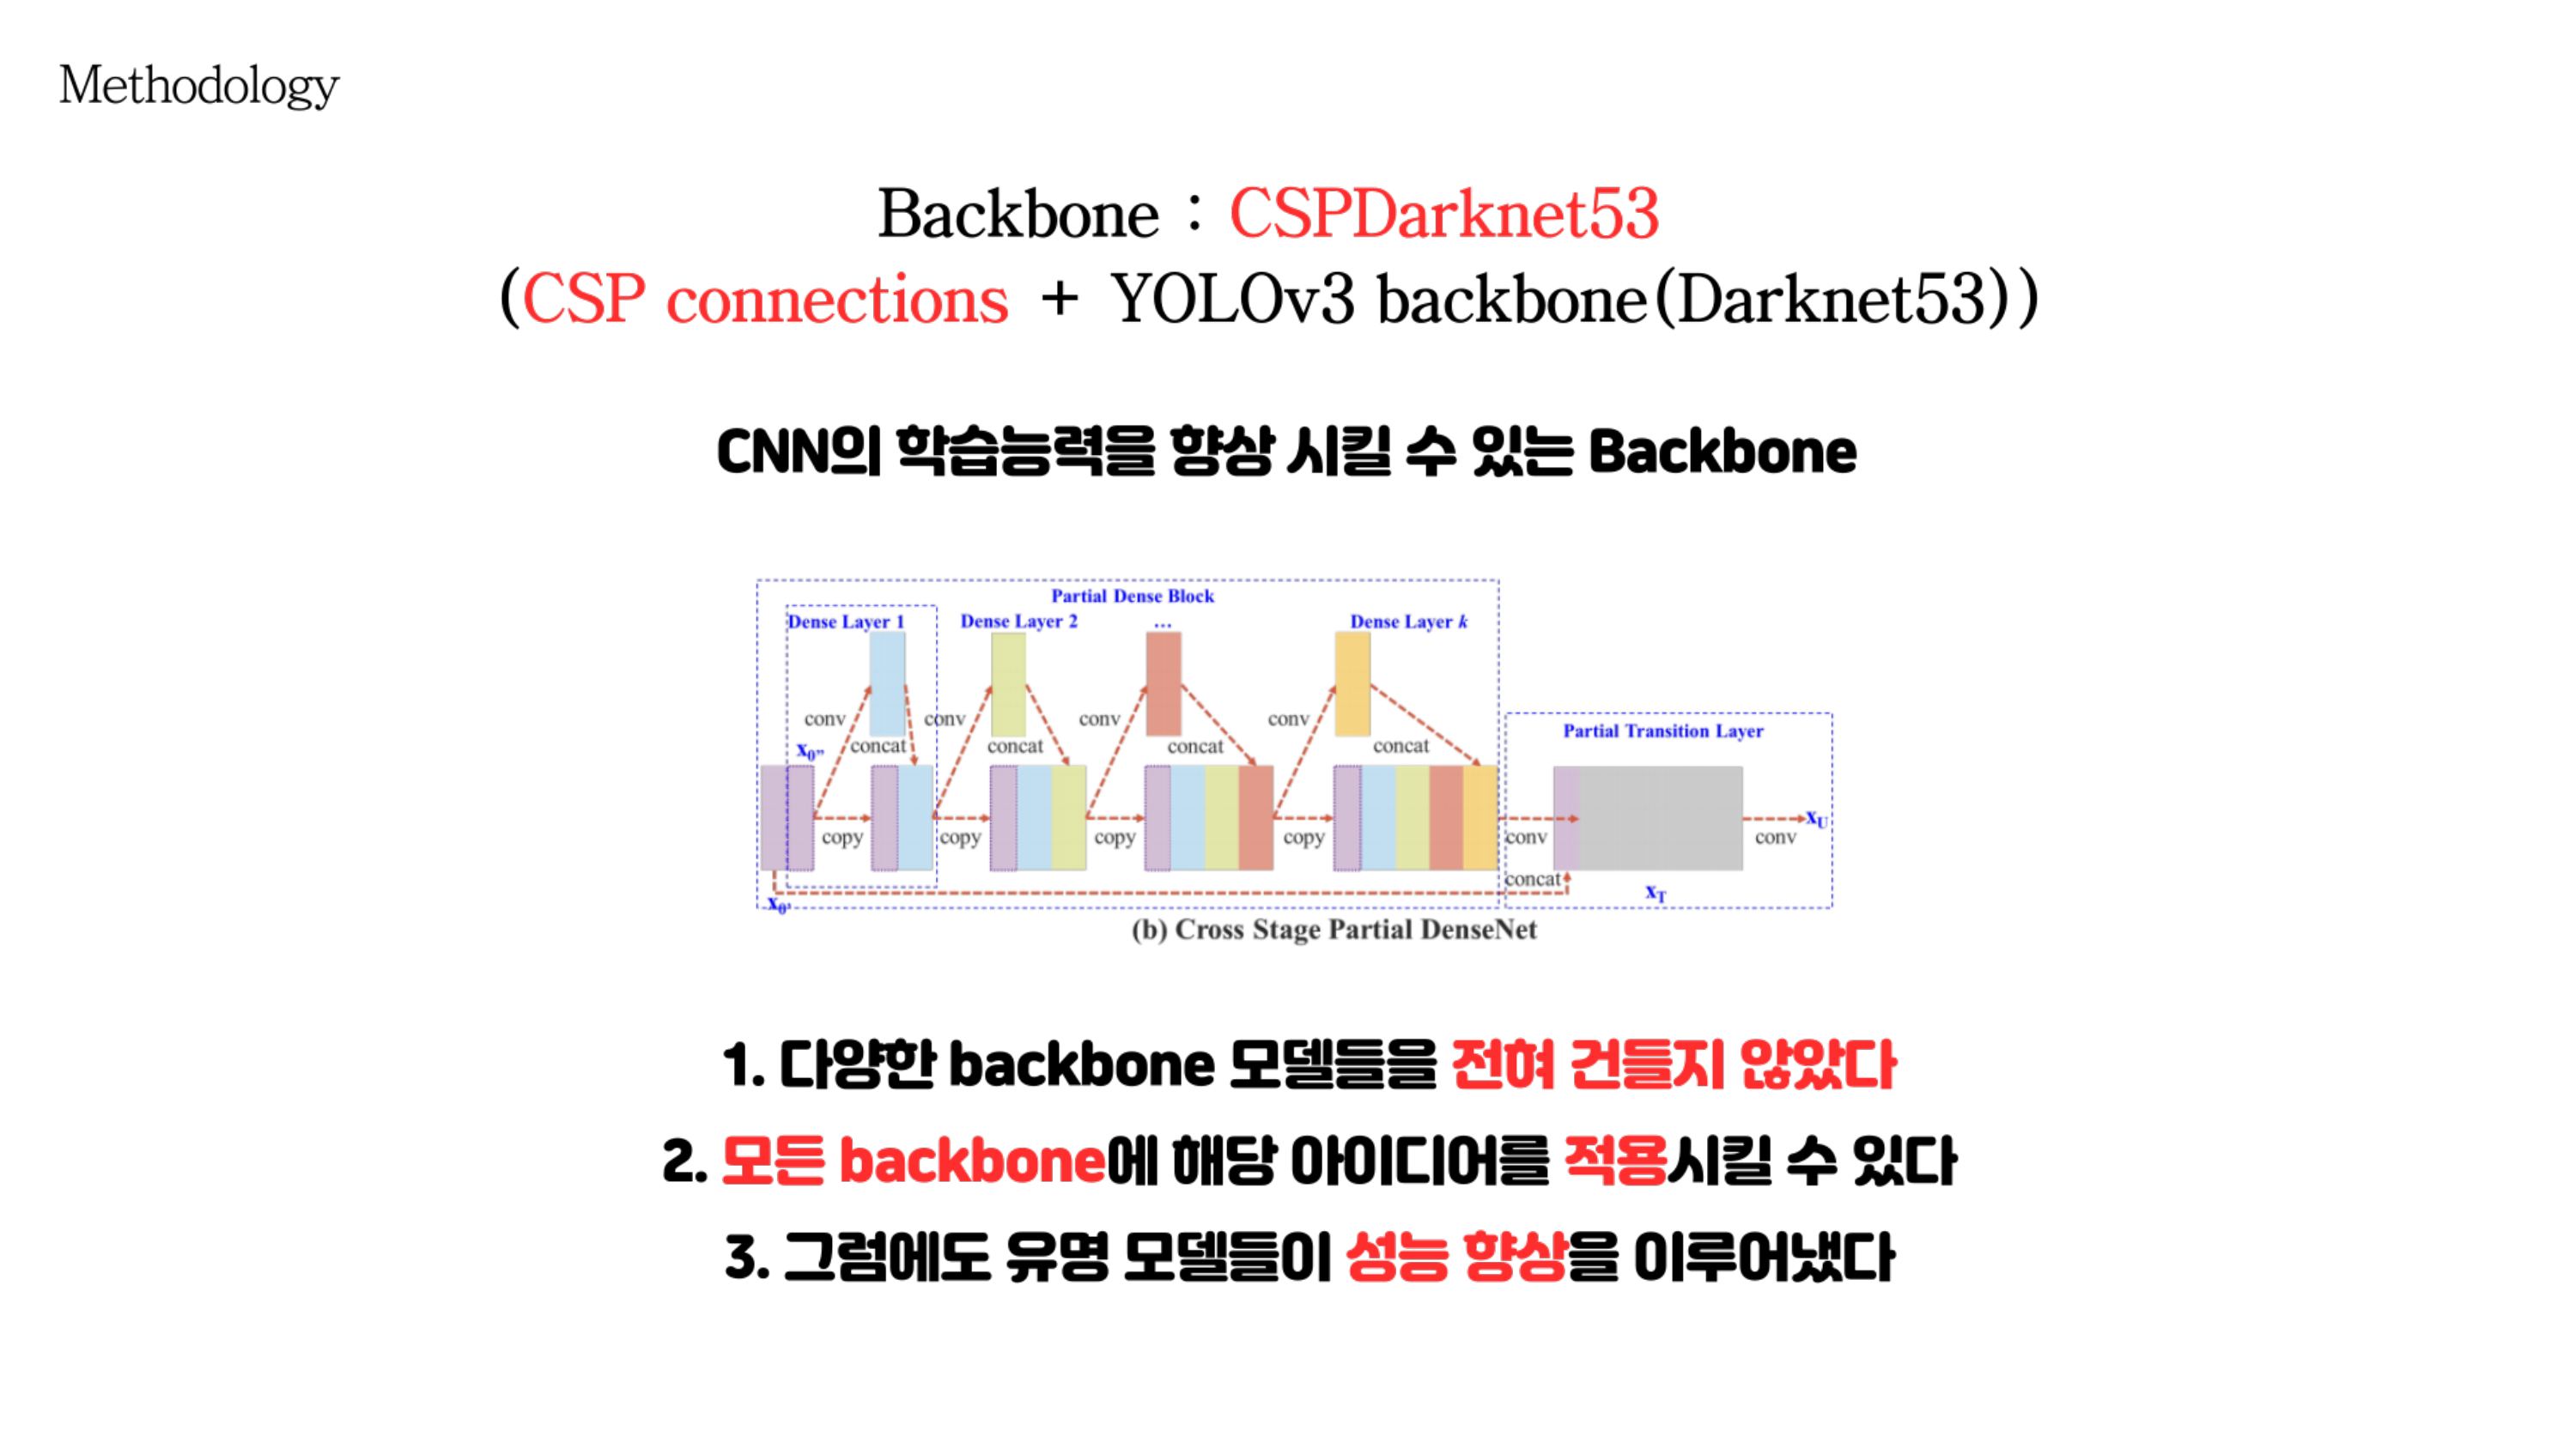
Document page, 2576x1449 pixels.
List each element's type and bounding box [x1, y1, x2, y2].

picture [586, 1019, 1983, 1330]
picture [141, 405, 1884, 503]
text_box [734, 530, 1869, 979]
picture [90, 154, 2081, 372]
picture [50, 38, 366, 136]
